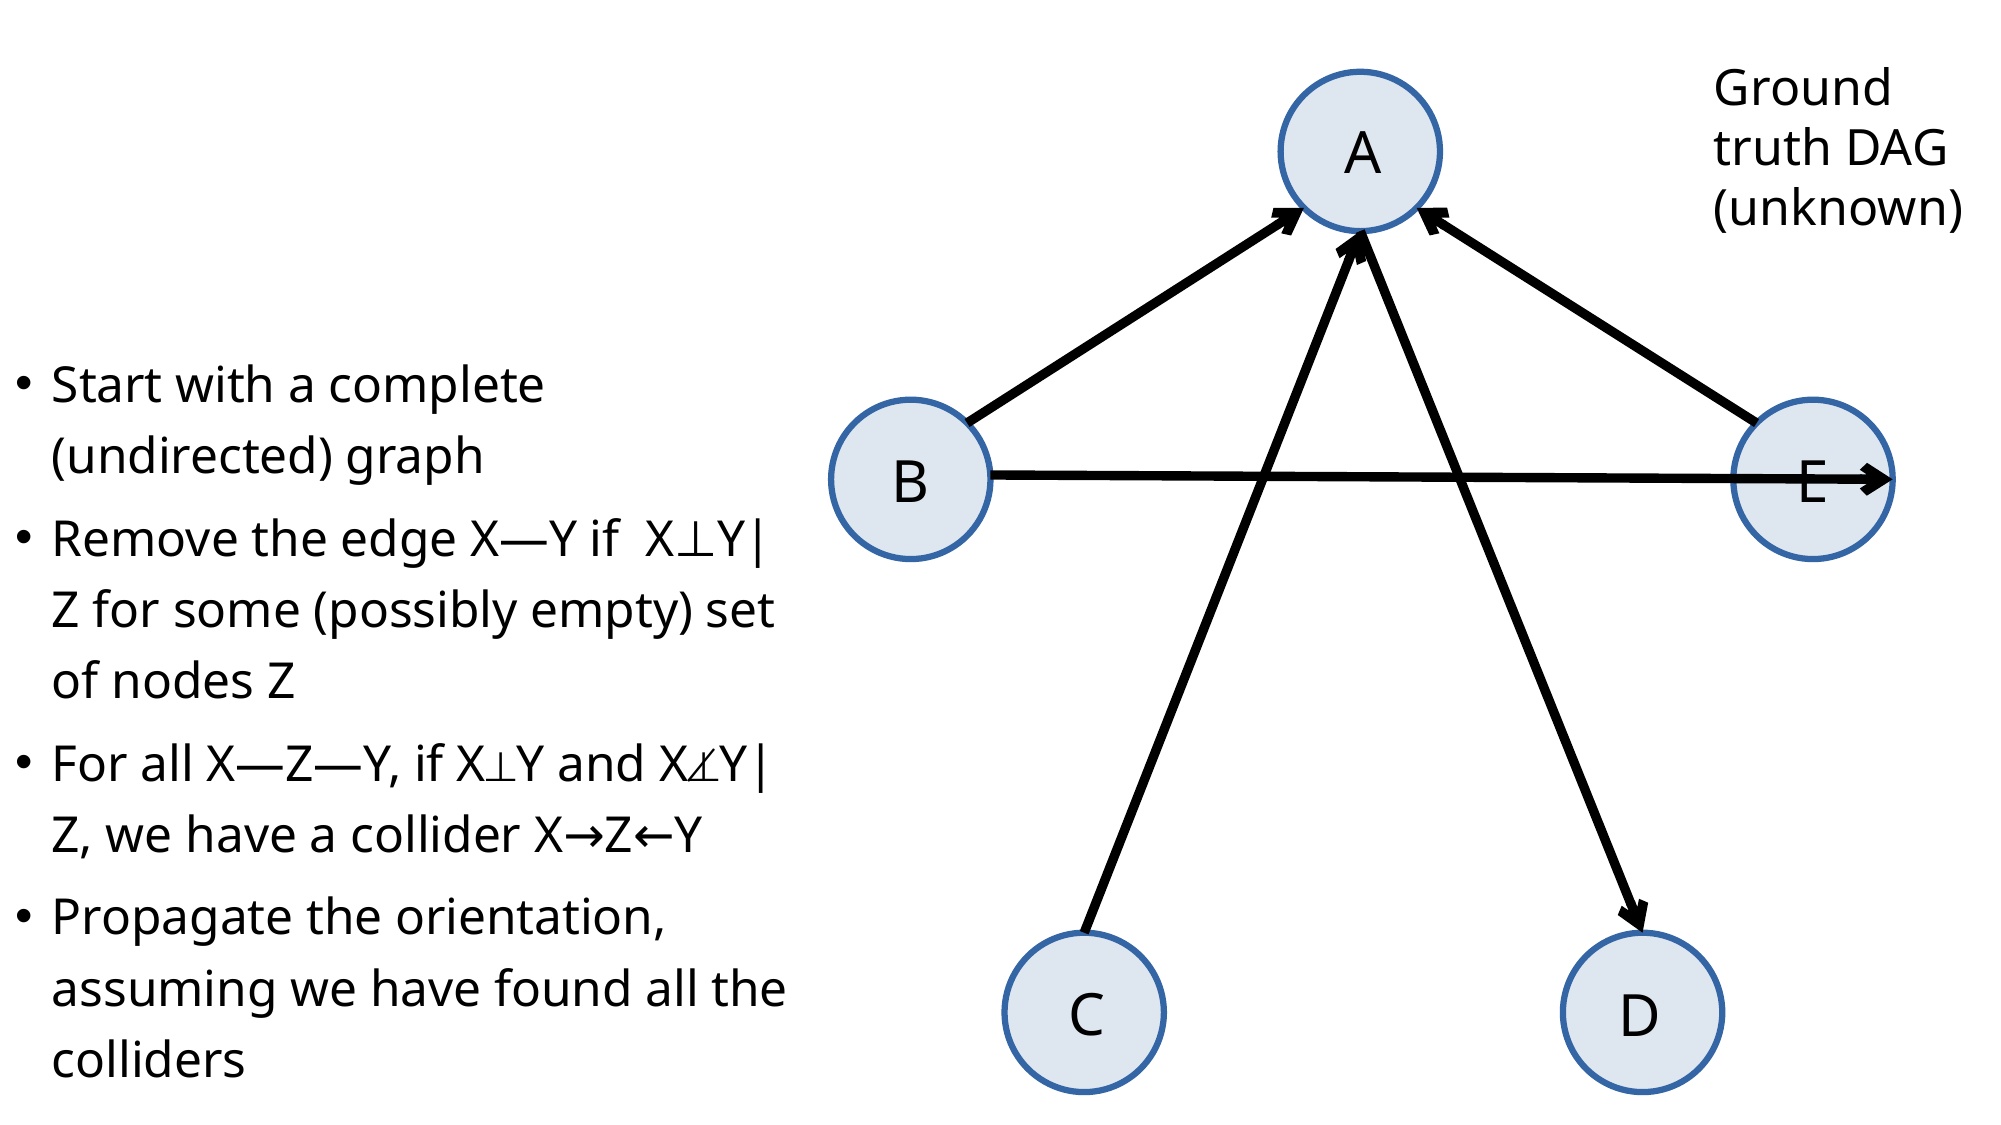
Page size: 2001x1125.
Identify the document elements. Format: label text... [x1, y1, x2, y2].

text_box Ground truth DAG (unknown) [1699, 47, 1998, 348]
text_box E [1732, 436, 1893, 522]
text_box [990, 474, 1084, 480]
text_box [1643, 474, 1734, 480]
text_box [843, 522, 979, 560]
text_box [1416, 207, 1757, 423]
text_box [1016, 1055, 1152, 1093]
text_box B [830, 436, 991, 522]
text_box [1361, 231, 1643, 933]
text_box [1575, 932, 1710, 970]
text_box [1575, 1055, 1710, 1093]
text_box A [1283, 107, 1444, 193]
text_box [967, 207, 1304, 423]
text_box [843, 399, 978, 436]
text_box D [1559, 970, 1720, 1055]
text_box [1746, 399, 1880, 436]
text_box [1745, 522, 1881, 560]
text_box C [1007, 969, 1168, 1055]
text_box [1294, 71, 1427, 107]
list Start with a complete (undirected) graph Remove the edge X—Y if X⊥Y|Z for some (possibly empty) set of nodes Z For all X—Z—Y, if X⟂Y and X⟂̸Y|Z, we have a collider X→Z←Y Propagate the orientation, assuming we have found all the colliders [0, 333, 808, 1122]
text_box [1017, 932, 1151, 969]
text_box [1292, 193, 1429, 231]
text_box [1084, 231, 1361, 933]
